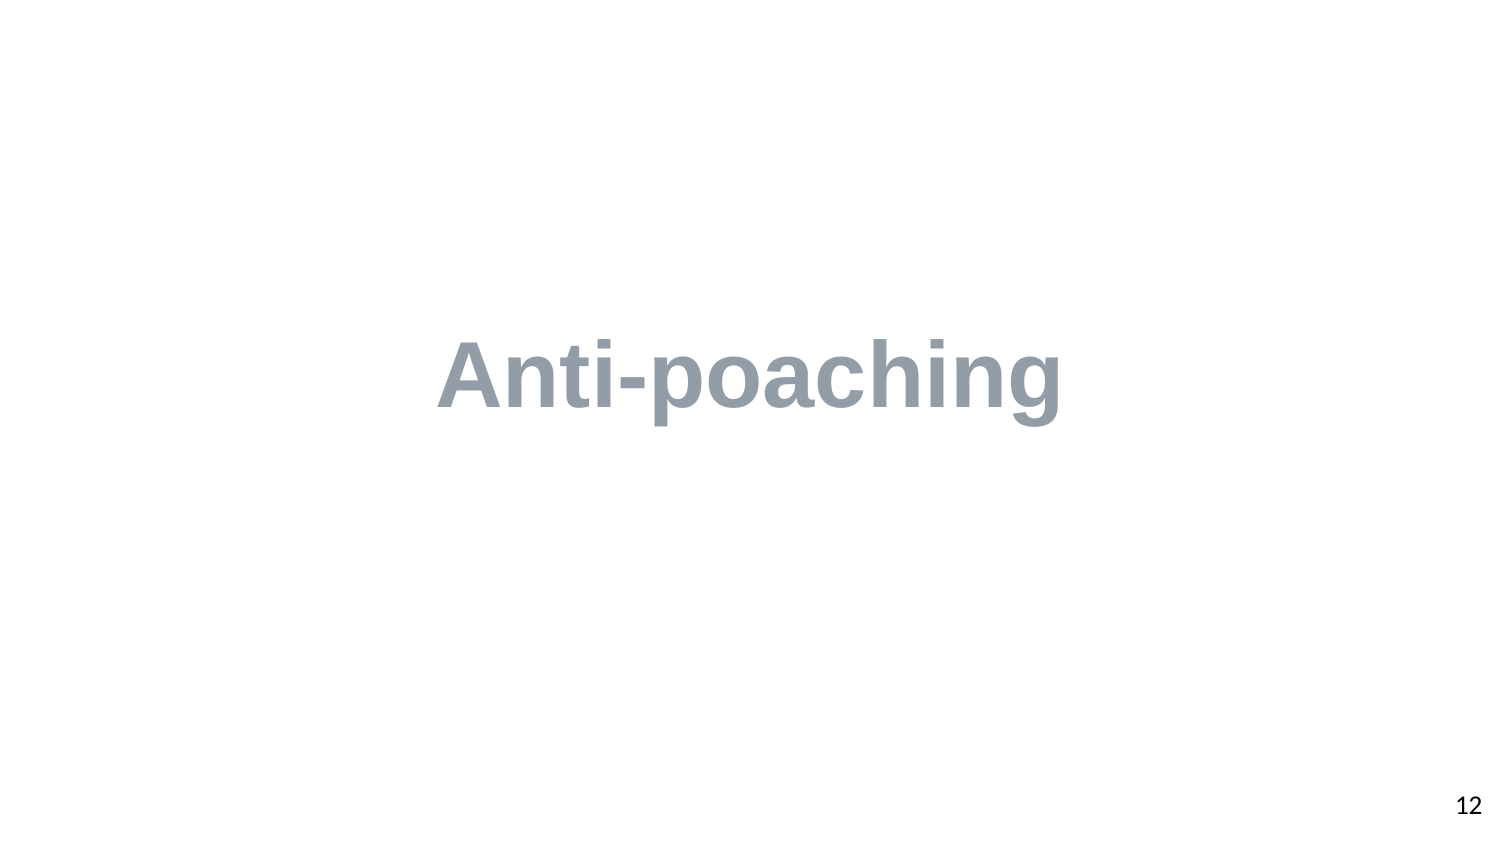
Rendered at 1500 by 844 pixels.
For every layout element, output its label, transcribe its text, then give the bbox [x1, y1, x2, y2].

slide_number ‹#› [1440, 780, 1500, 830]
text_box Anti-poaching [78, 314, 1422, 422]
